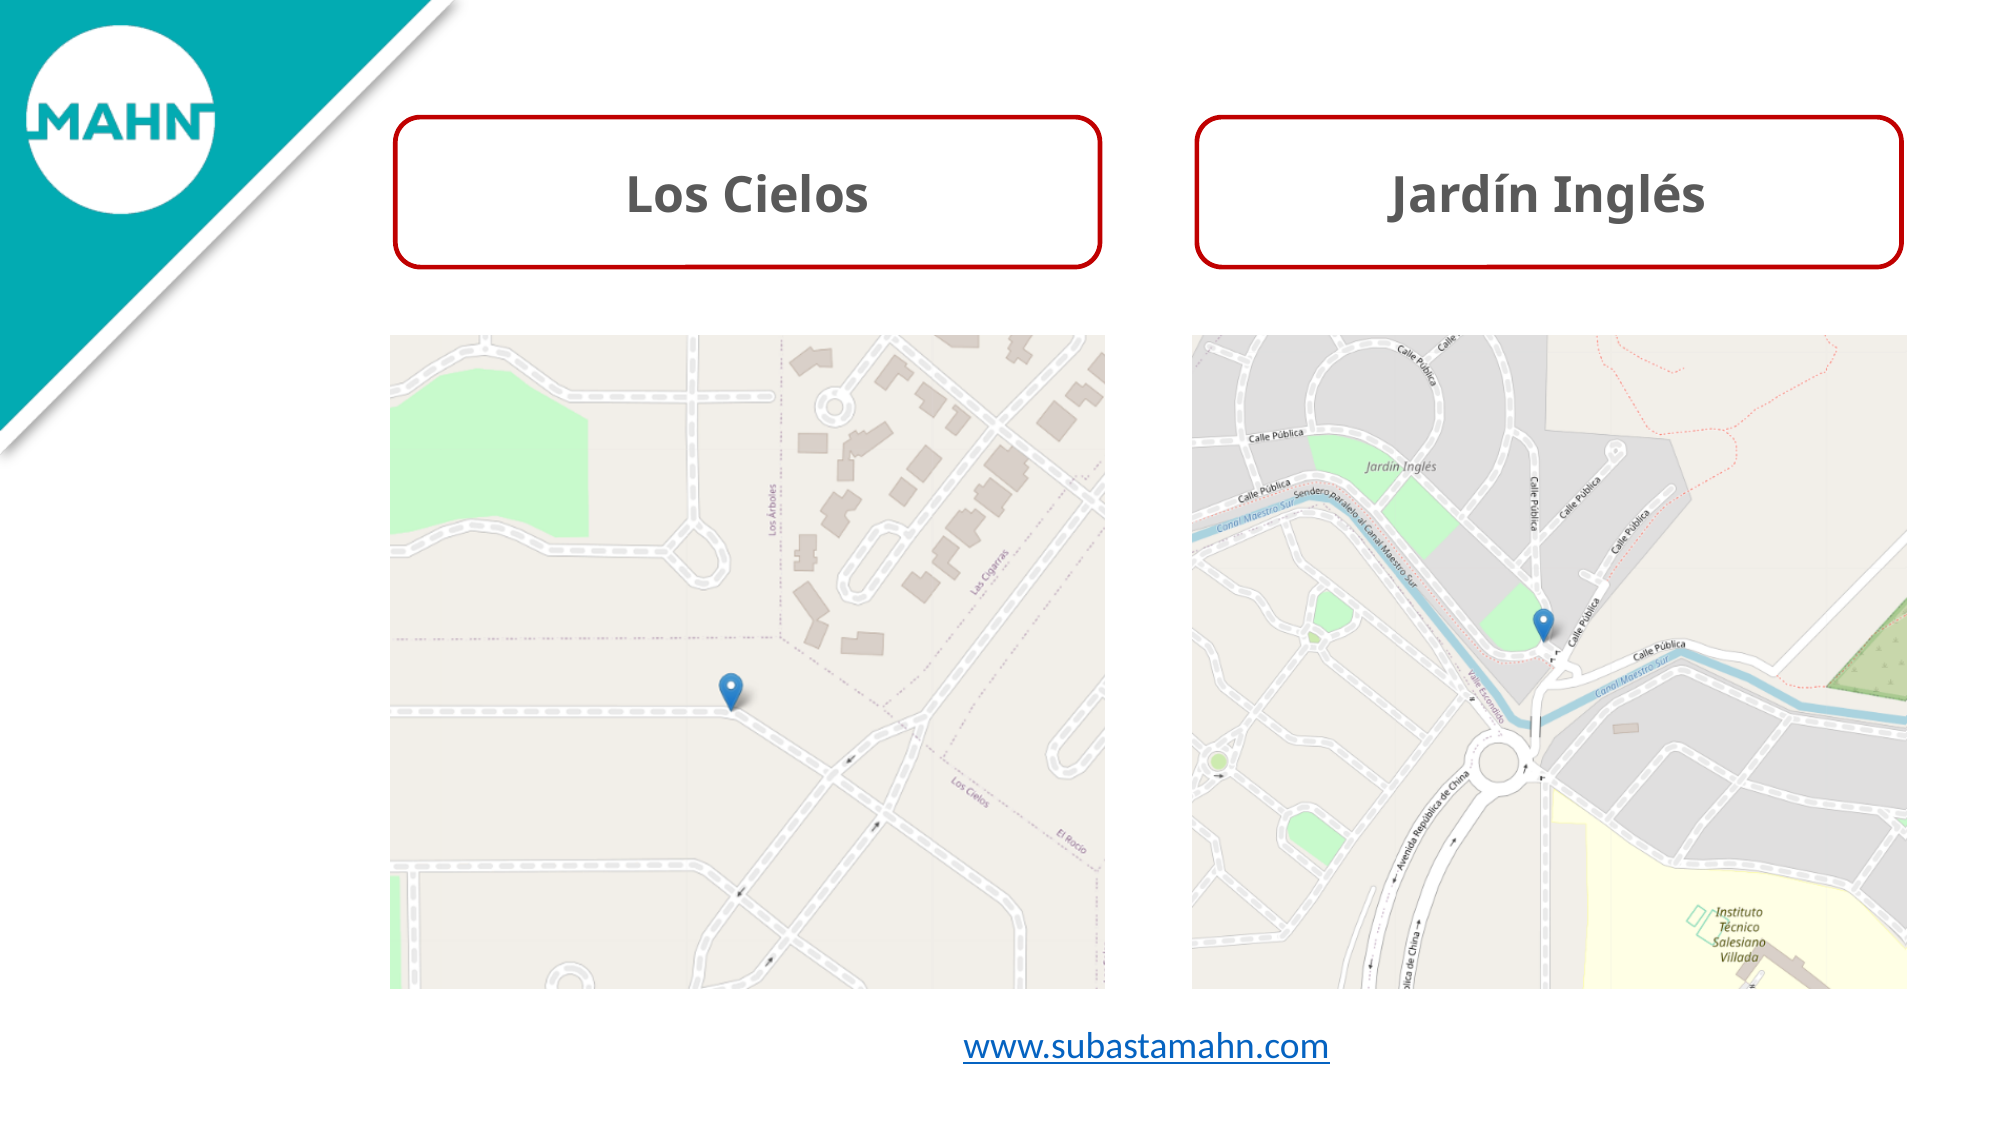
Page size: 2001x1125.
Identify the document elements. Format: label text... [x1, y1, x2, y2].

picture [0, 0, 2001, 1125]
text_box www.subastamahn.com [921, 1013, 1372, 1074]
text_box Los Cielos [394, 116, 1102, 269]
text_box Jardín Inglés [1195, 116, 1903, 269]
